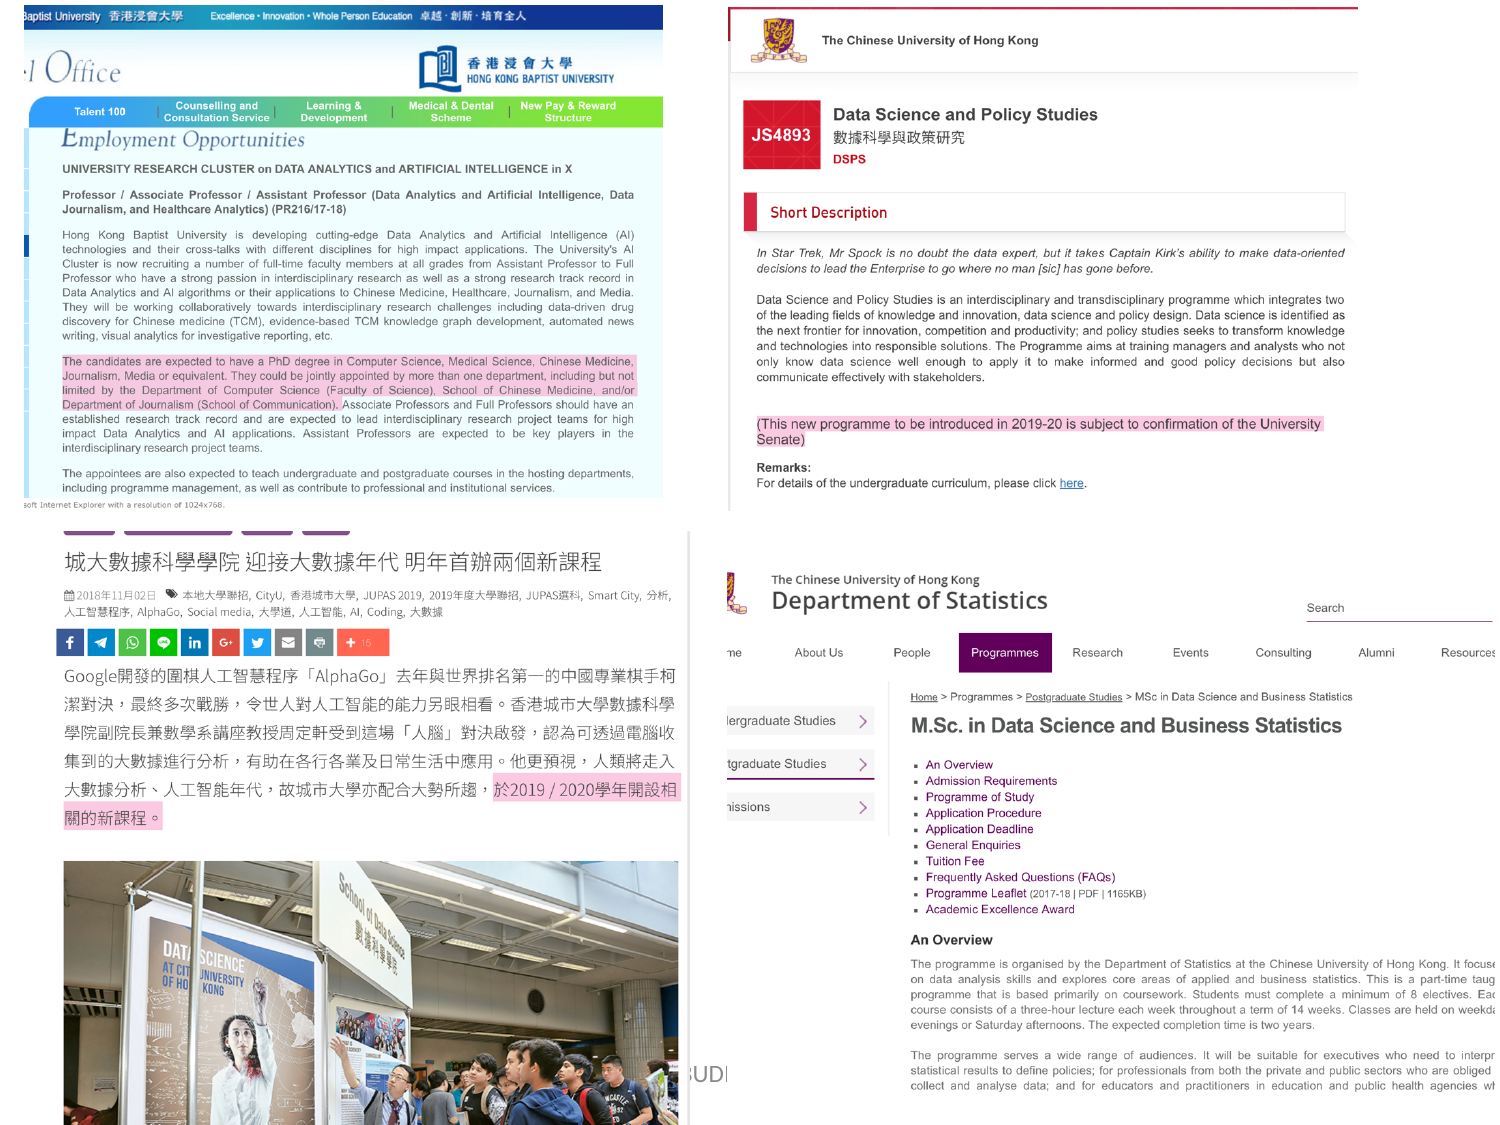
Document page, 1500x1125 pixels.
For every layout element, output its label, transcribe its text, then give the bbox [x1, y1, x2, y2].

picture [726, 569, 1495, 1093]
picture [728, 6, 1359, 511]
picture [24, 5, 663, 510]
picture [54, 531, 691, 1125]
footer BUDMC_Py01 [695, 1042, 988, 1103]
